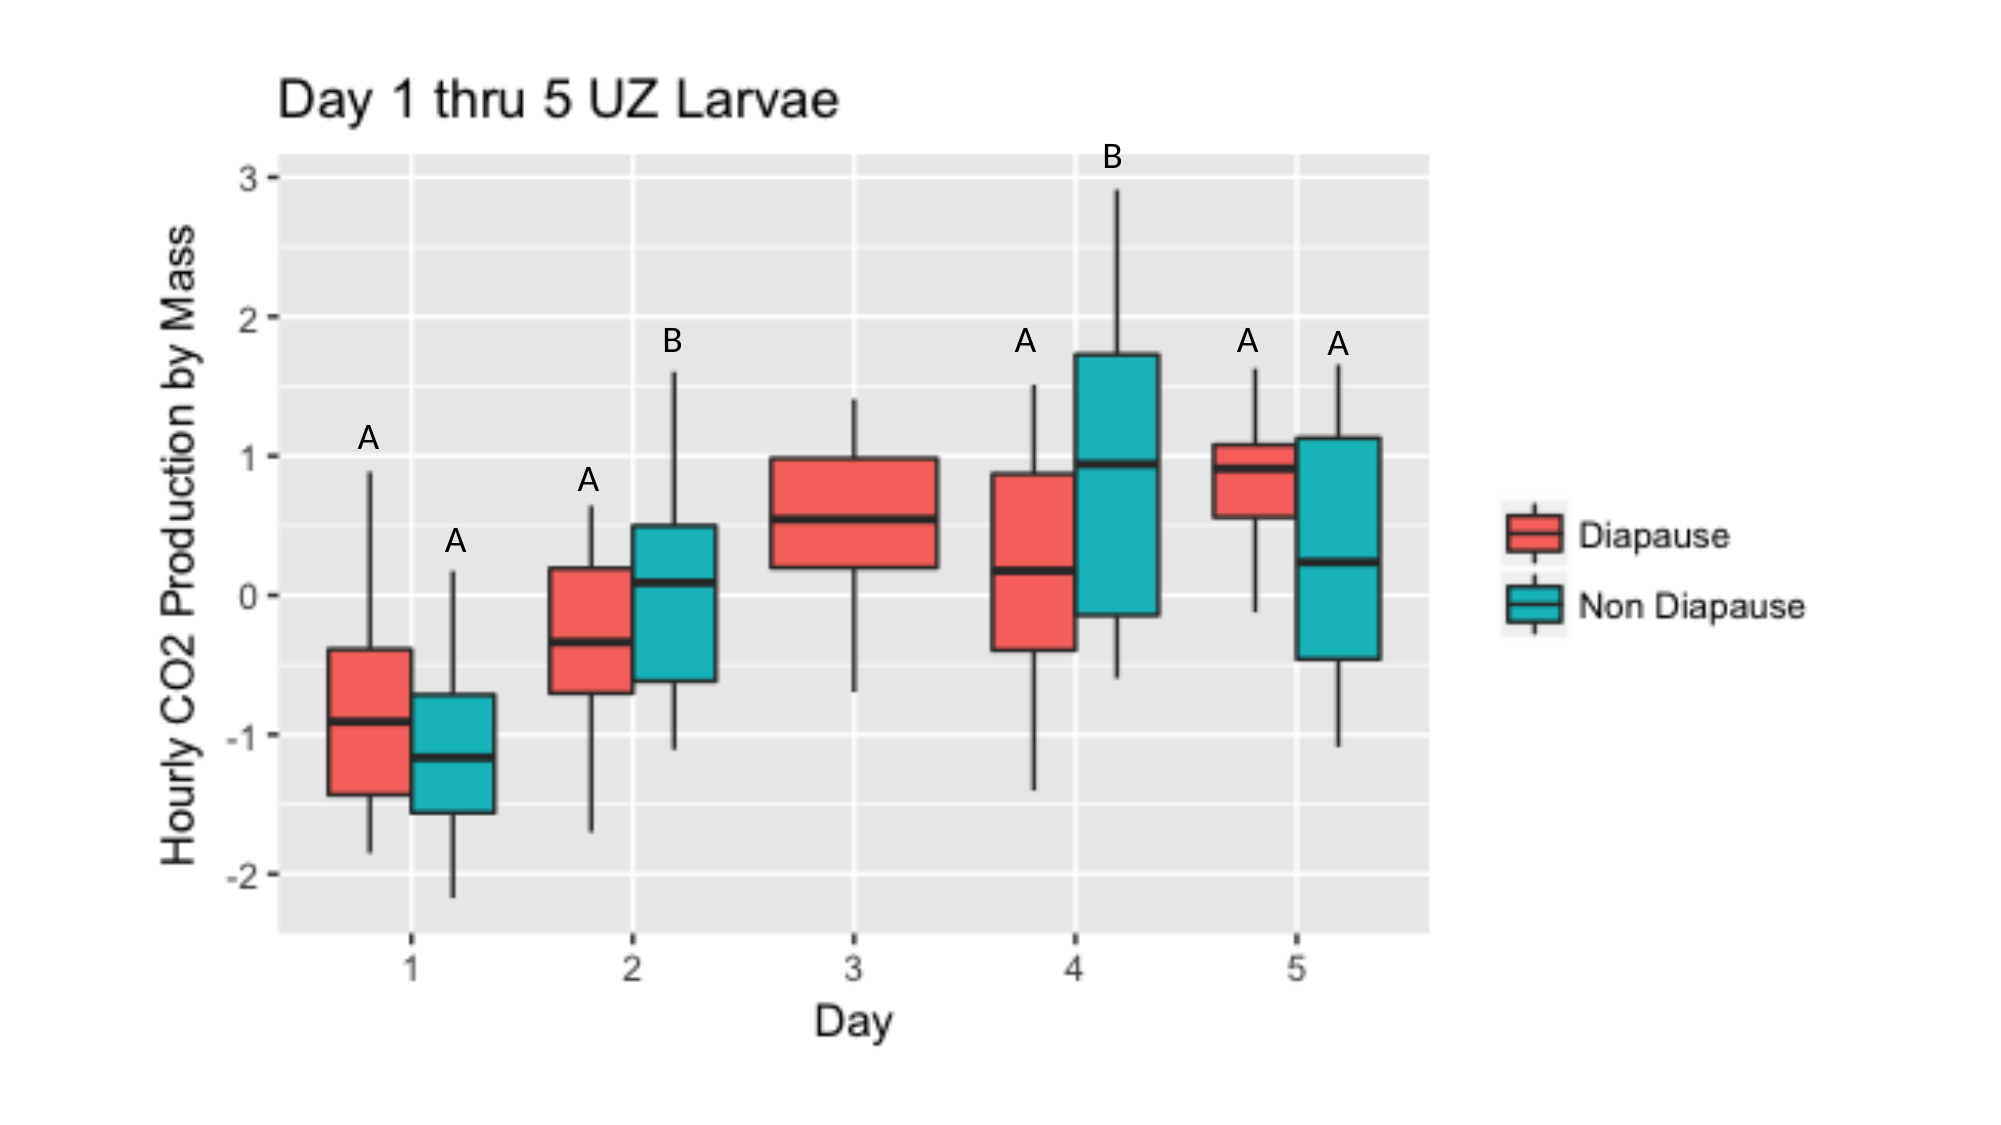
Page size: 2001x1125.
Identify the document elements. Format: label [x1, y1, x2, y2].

picture [140, 57, 1854, 1068]
